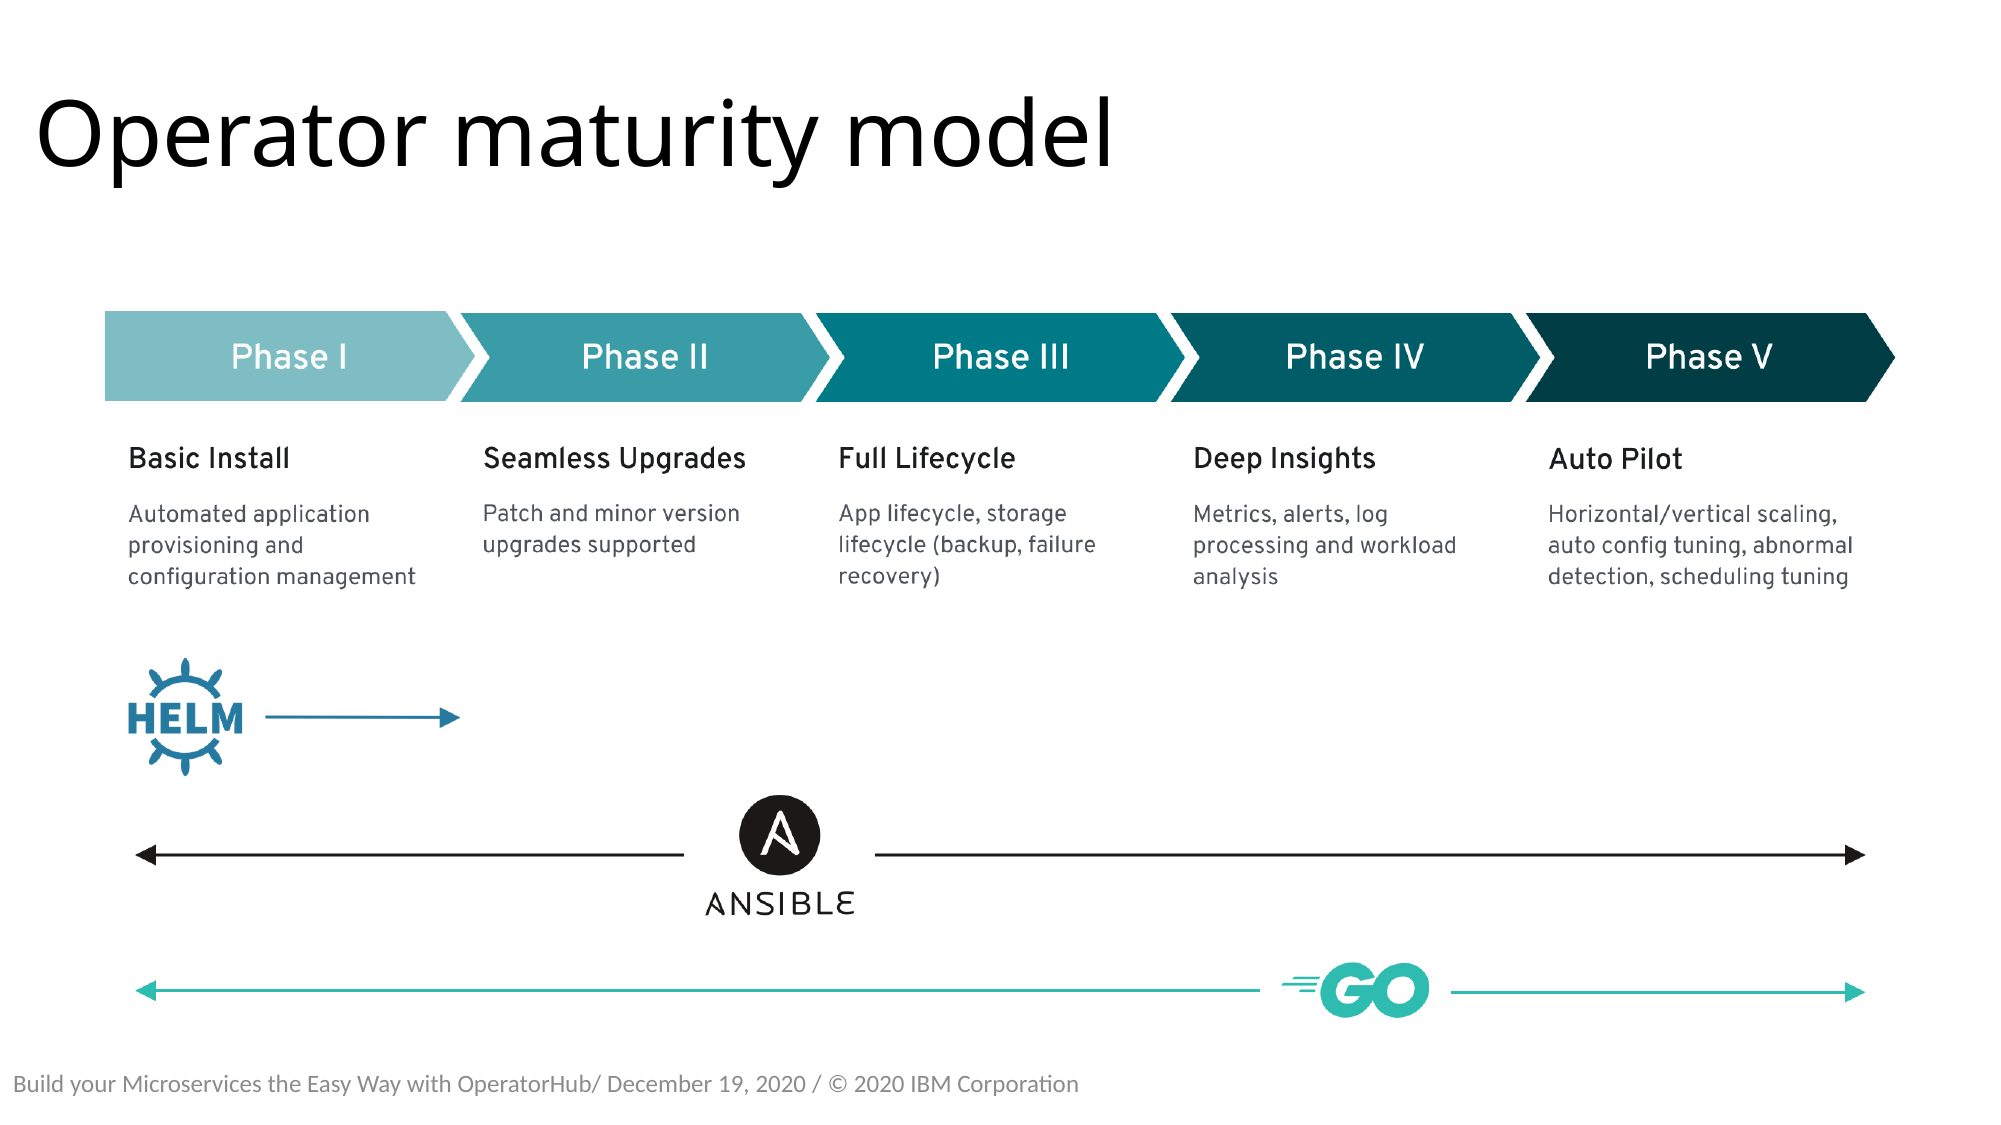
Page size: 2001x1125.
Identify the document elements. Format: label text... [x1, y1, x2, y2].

text_box Build your Microservices the Easy Way with OperatorHub/ December 19, 2020 / © 2020 IBM Corporation [0, 1038, 1265, 1125]
picture [90, 217, 1910, 1112]
title Operator maturity model [0, 0, 2000, 282]
